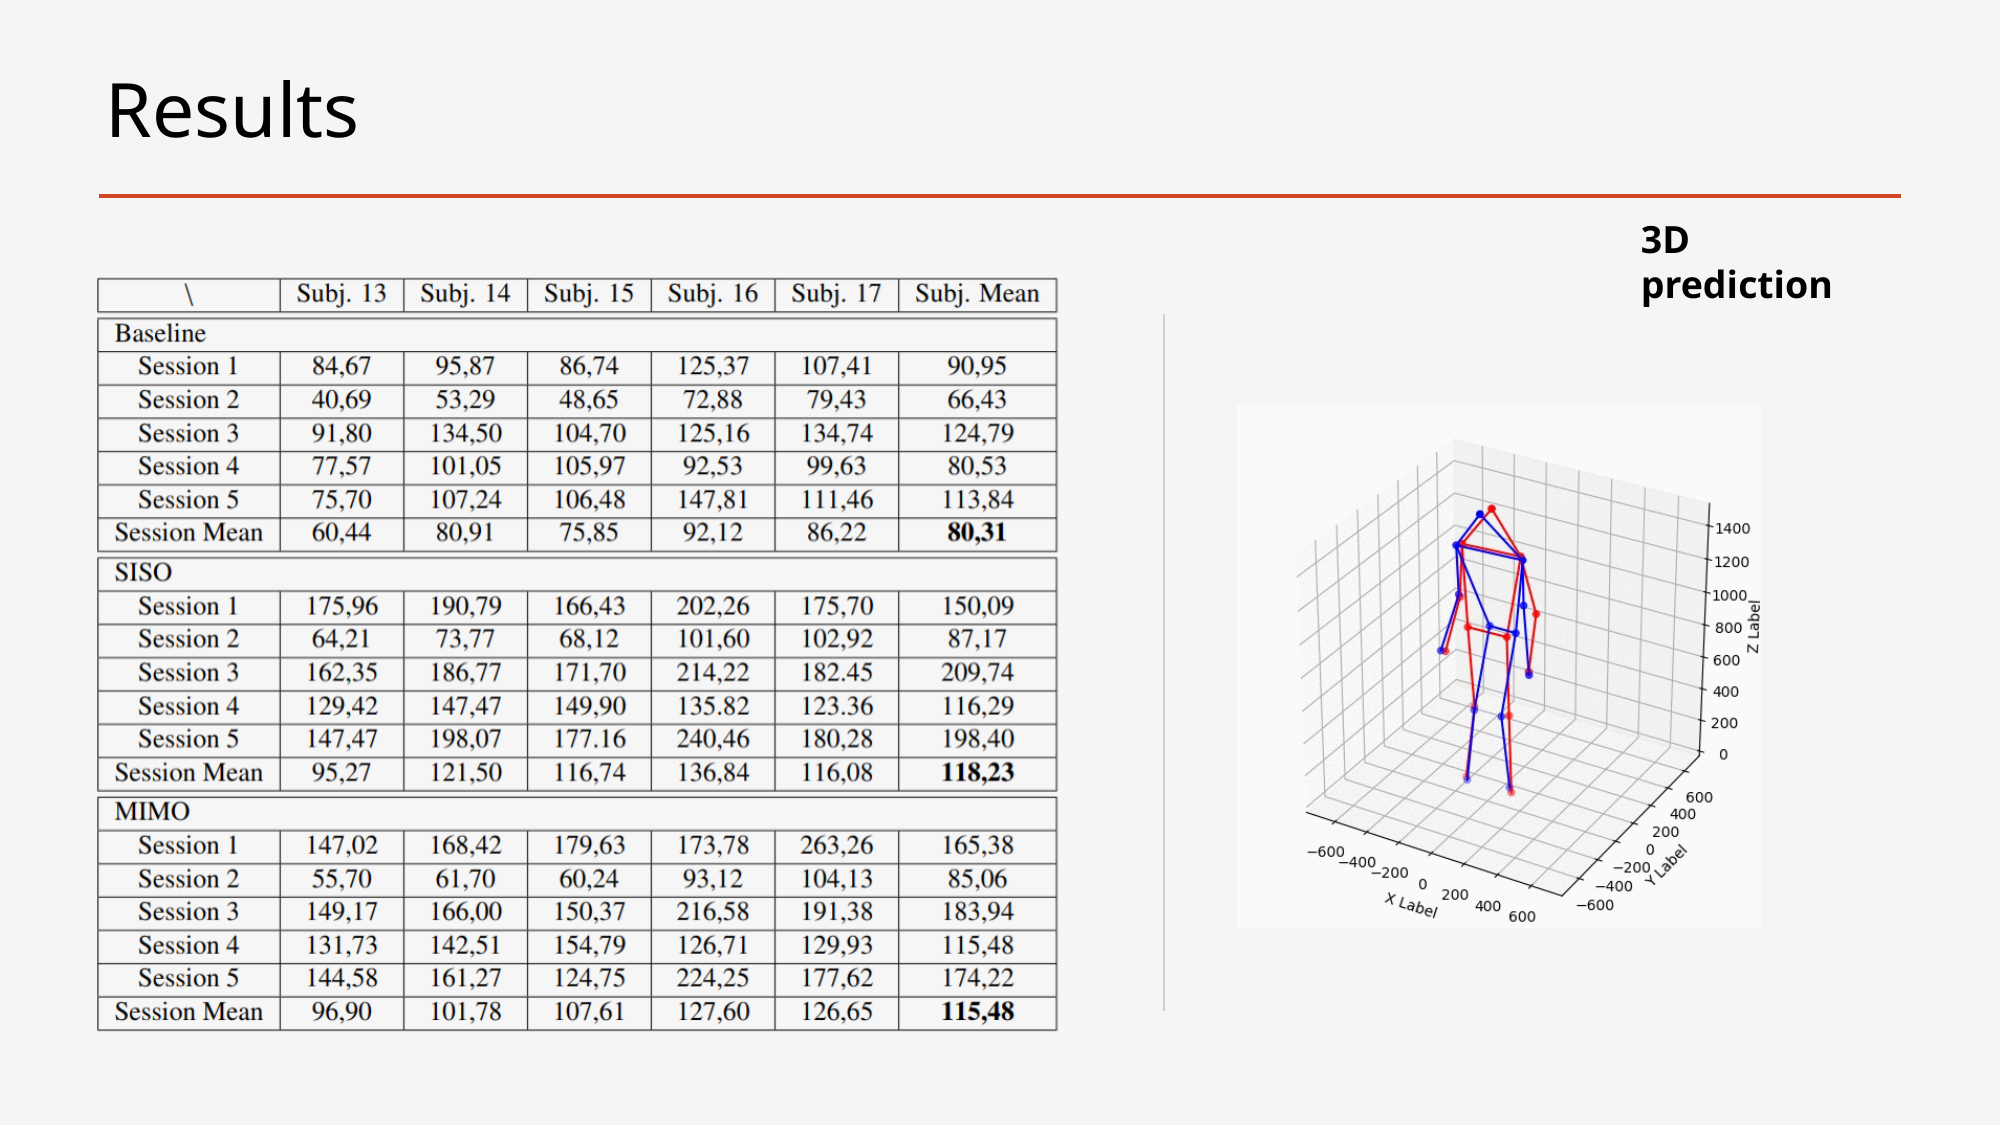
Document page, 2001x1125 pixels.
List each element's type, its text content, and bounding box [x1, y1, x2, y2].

picture [1237, 404, 1761, 928]
title Results [90, 55, 1773, 161]
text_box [90, 269, 1068, 1039]
text_box 3D prediction [1626, 208, 1903, 314]
